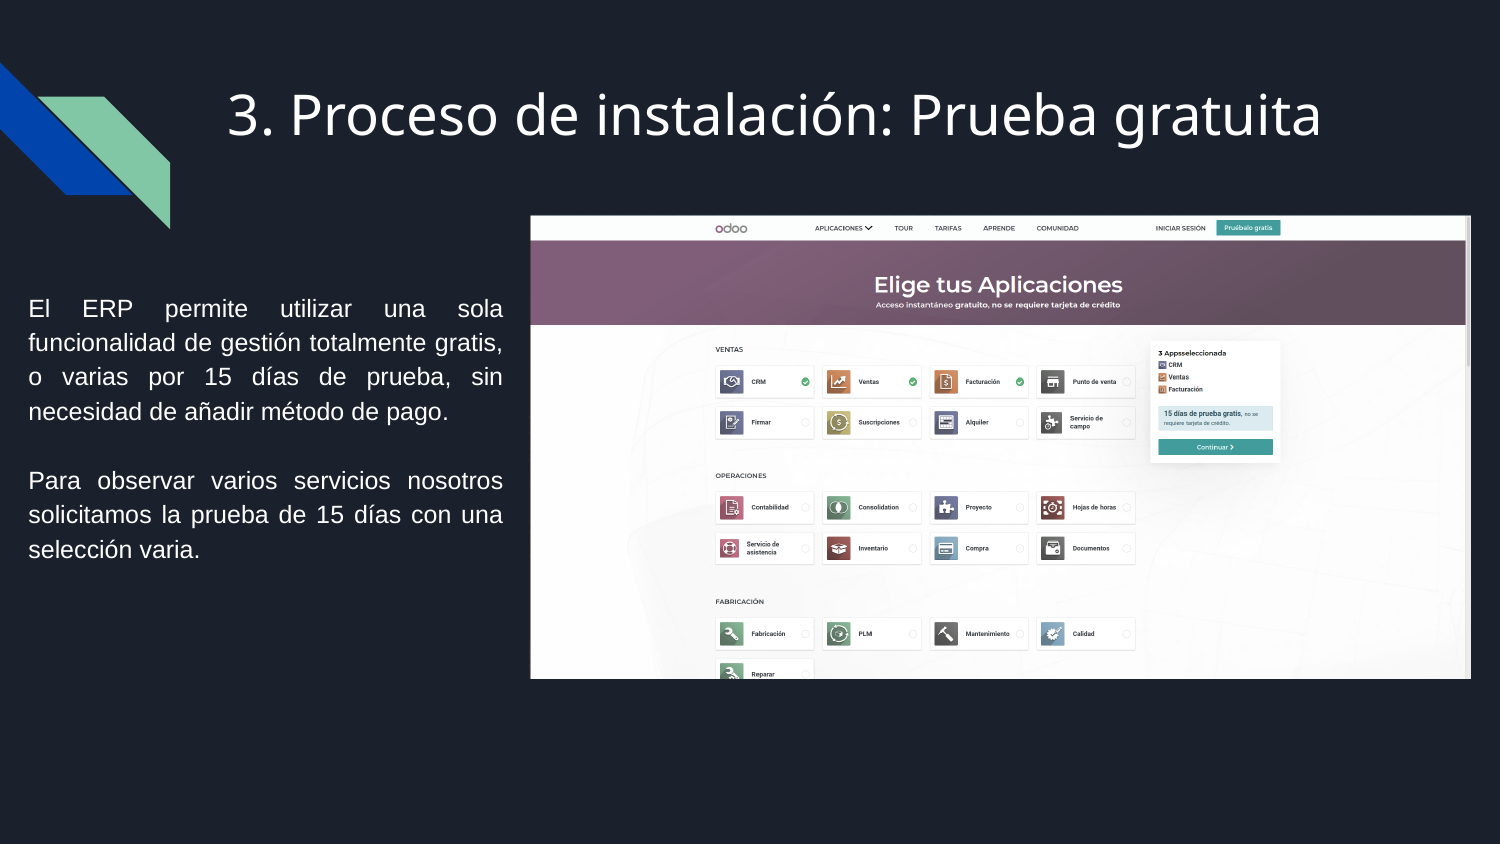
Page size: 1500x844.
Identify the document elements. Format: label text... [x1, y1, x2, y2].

picture [529, 214, 1471, 679]
text_box El ERP permite utilizar una sola funcionalidad de gestión totalmente gratis, o varias por 15 días de prueba, sin necesidad de añadir método de pago. Para observar varios servicios nosotros solicitamos la prueba de 15 días con una selección varia. [13, 272, 520, 666]
title 3. Proceso de instalación: Prueba gratuita [212, 64, 1368, 215]
